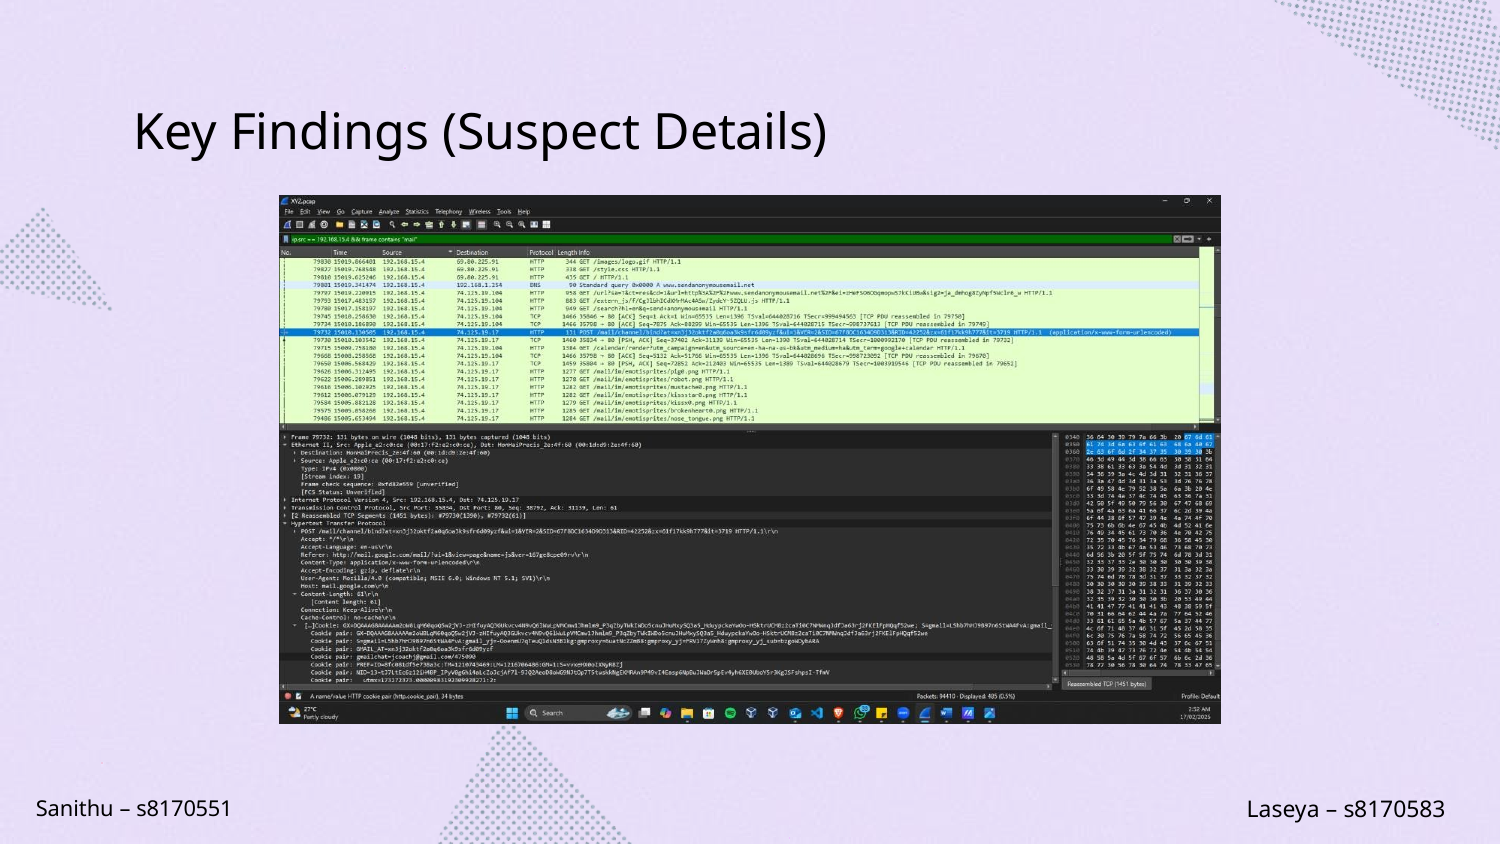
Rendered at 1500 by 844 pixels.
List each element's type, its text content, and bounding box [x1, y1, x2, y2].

title Key Findings (Suspect Details) [123, 52, 1377, 241]
footer Laseya – s8170583 [1244, 793, 1449, 844]
picture [0, 0, 1500, 844]
slide_number Sanithu – s8170551 [33, 794, 348, 844]
